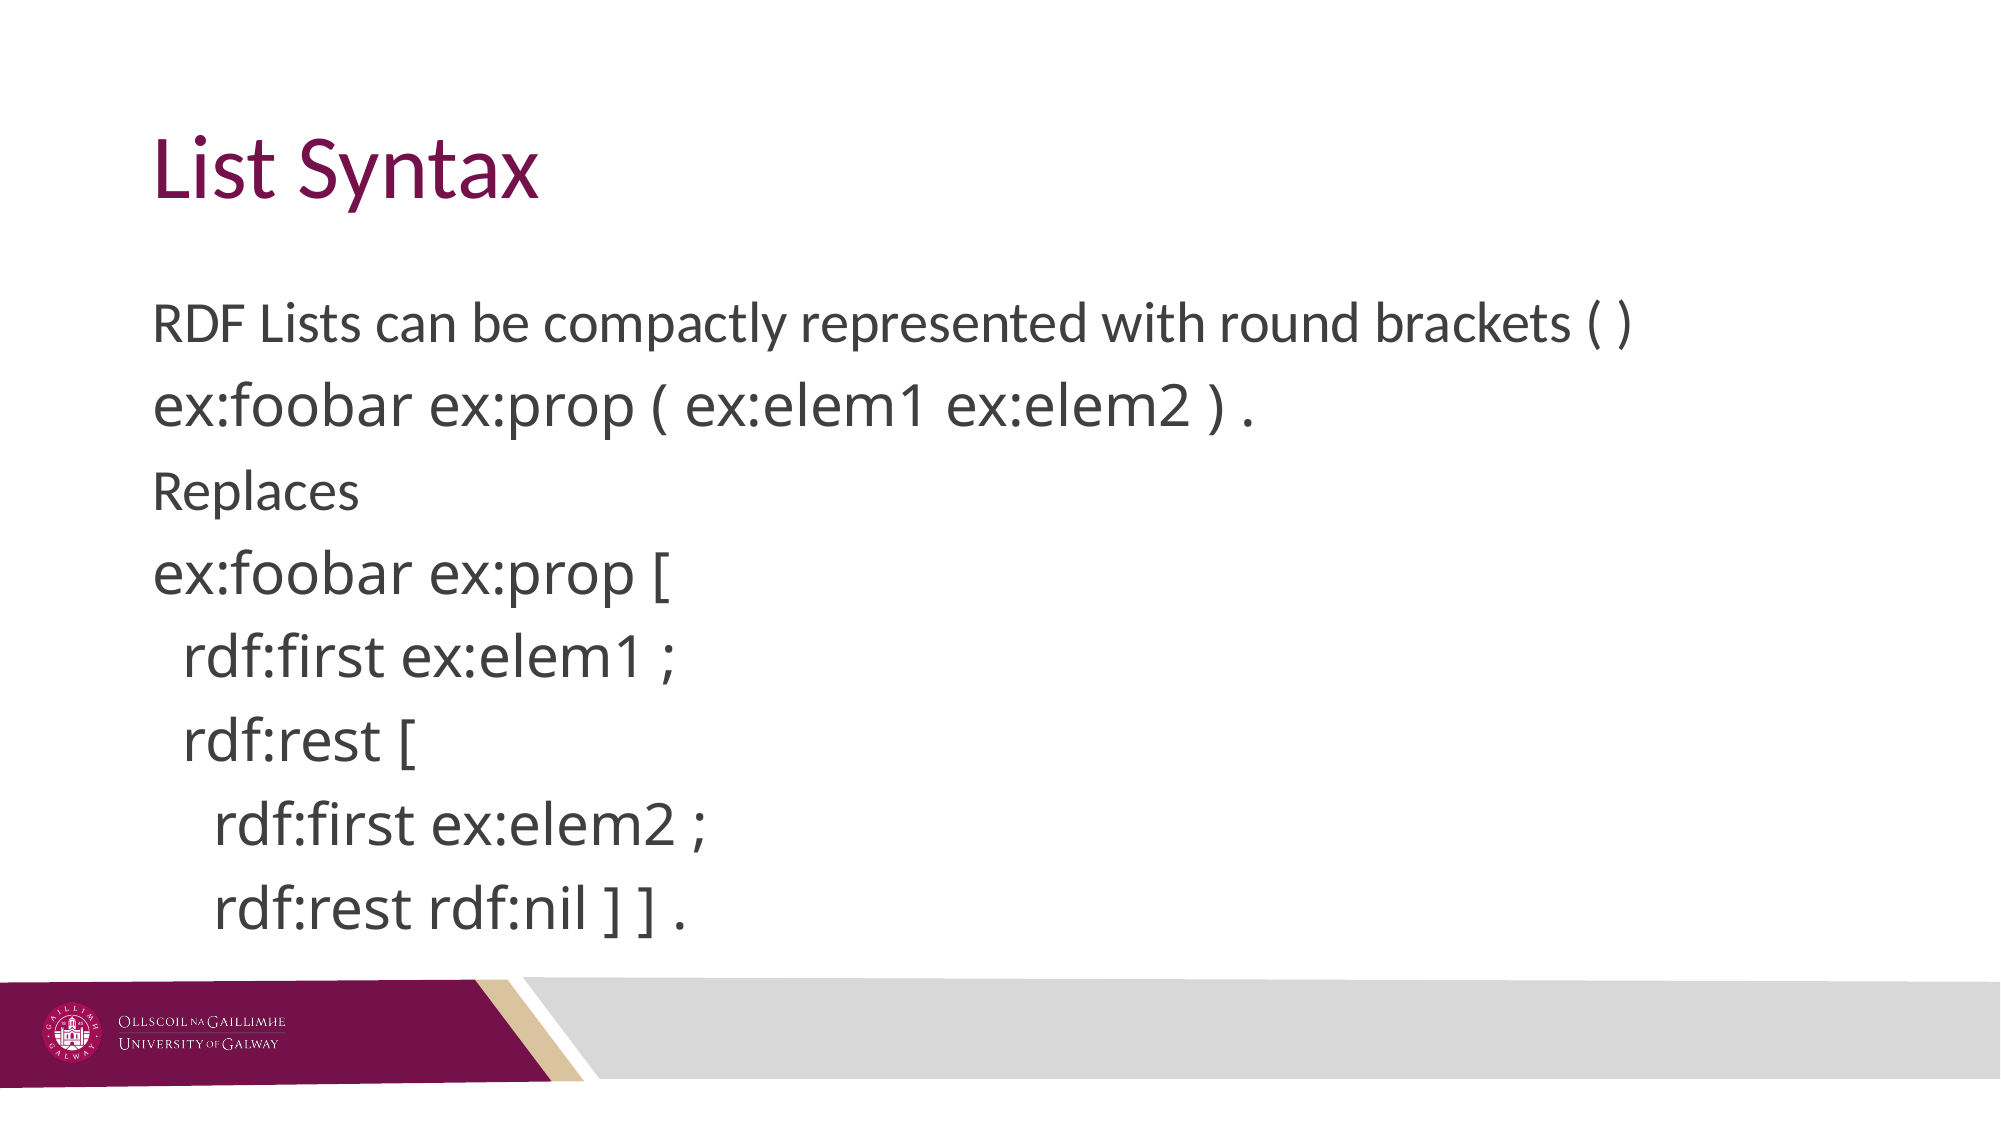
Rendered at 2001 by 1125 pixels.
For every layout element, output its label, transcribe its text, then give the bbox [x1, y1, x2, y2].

list RDF Lists can be compactly represented with round brackets ( ) ex:foobar ex:prop ( ex:elem1 ex:elem2 ) . Replaces ex:foobar ex:prop [ rdf:first ex:elem1 ; rdf:rest [ rdf:first ex:elem2 ; rdf:rest rdf:nil ] ] . [137, 277, 1863, 925]
picture [42, 1002, 285, 1063]
title List Syntax [137, 59, 1863, 277]
